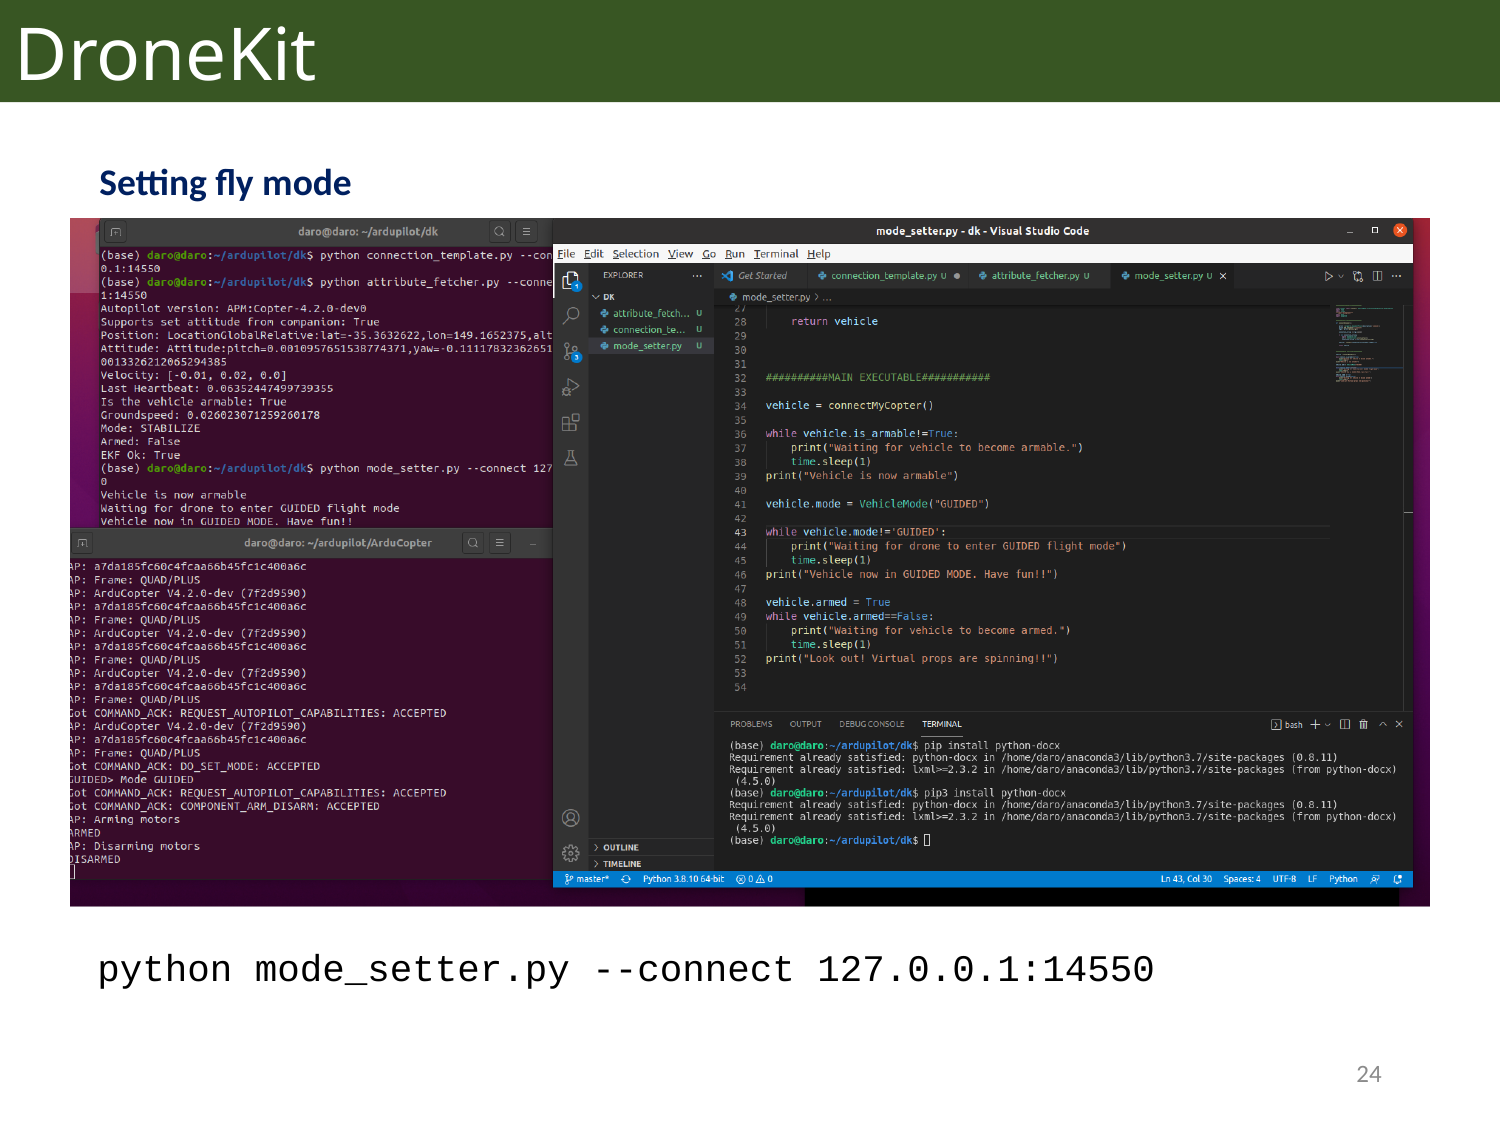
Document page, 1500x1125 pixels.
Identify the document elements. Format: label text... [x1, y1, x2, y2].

picture [70, 218, 1430, 907]
text_box Setting fly mode [84, 150, 368, 218]
text_box python mode_setter.py --connect 127.0.0.1:14550 [82, 936, 1265, 997]
slide_number 24 [1059, 1042, 1397, 1103]
text_box DroneKit [0, 0, 1500, 103]
